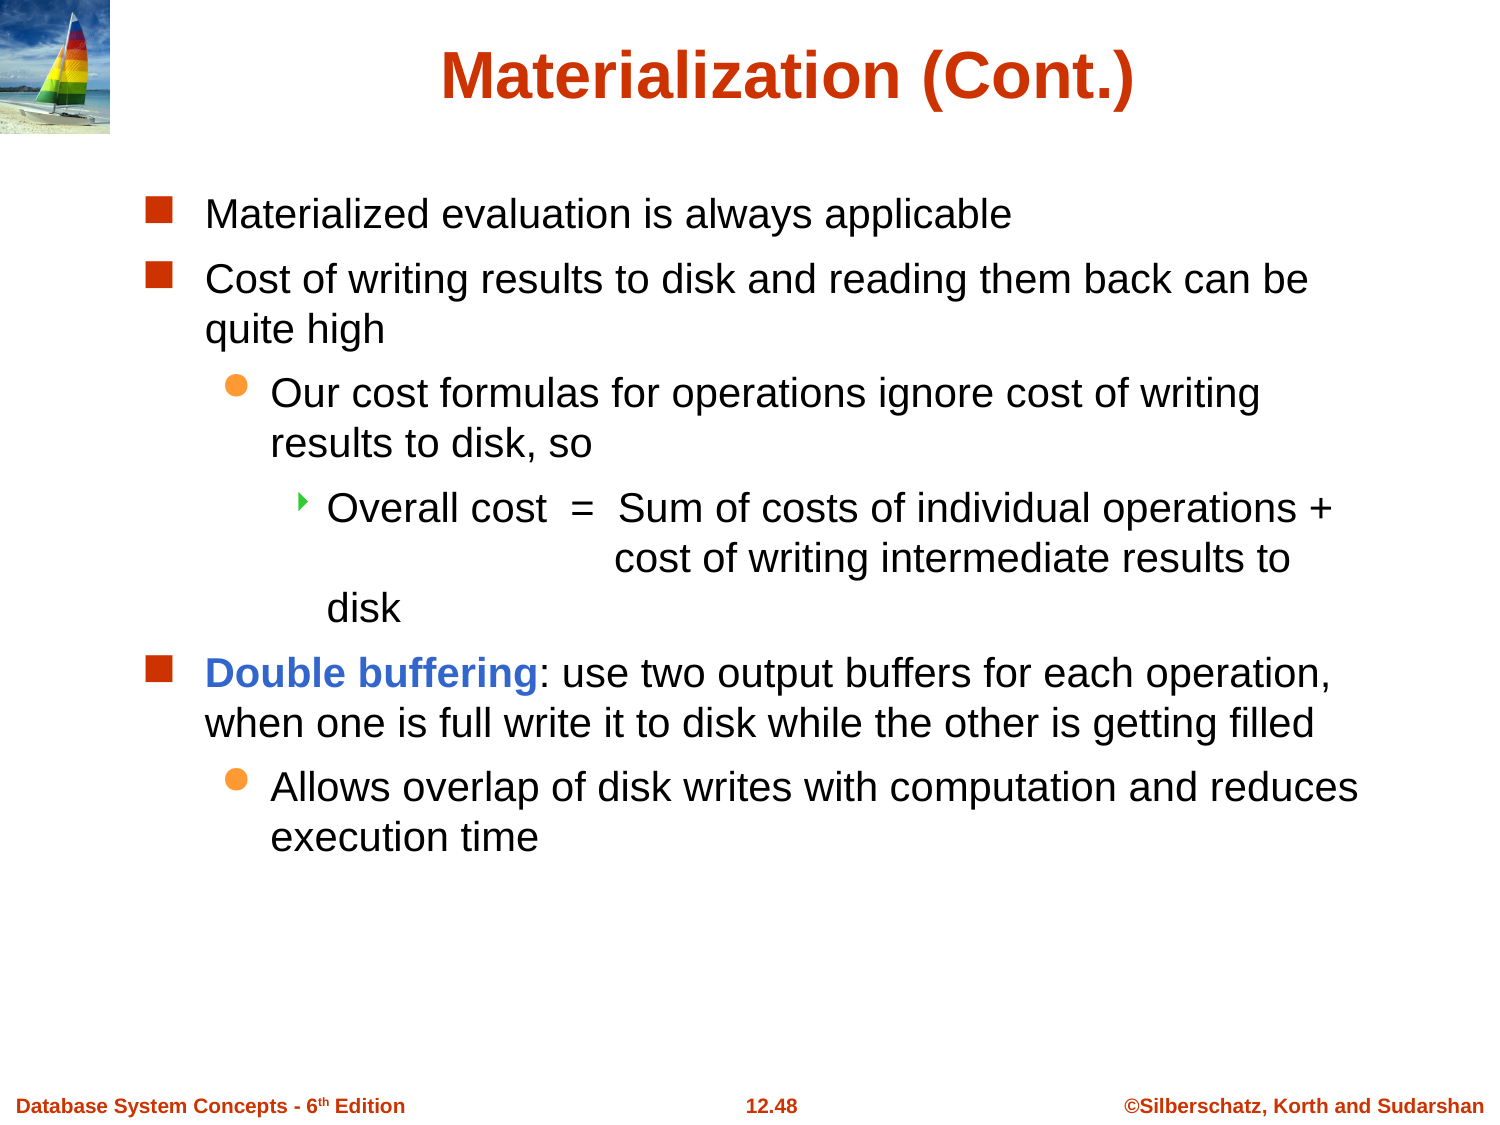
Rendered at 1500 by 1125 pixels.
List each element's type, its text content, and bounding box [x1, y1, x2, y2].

picture [0, 0, 110, 134]
list Materialized evaluation is always applicable Cost of writing results to disk and reading them back can be quite high Our cost formulas for operations ignore cost of writing results to disk, so Overall cost = Sum of costs of individual operations + cost of writing intermediate results to disk Double buffering: use two output buffers for each operation, when one is full write it to disk while the other is getting filled Allows overlap of disk writes with computation and reduces execution time [133, 179, 1391, 984]
title Materialization (Cont.) [125, 18, 1452, 120]
